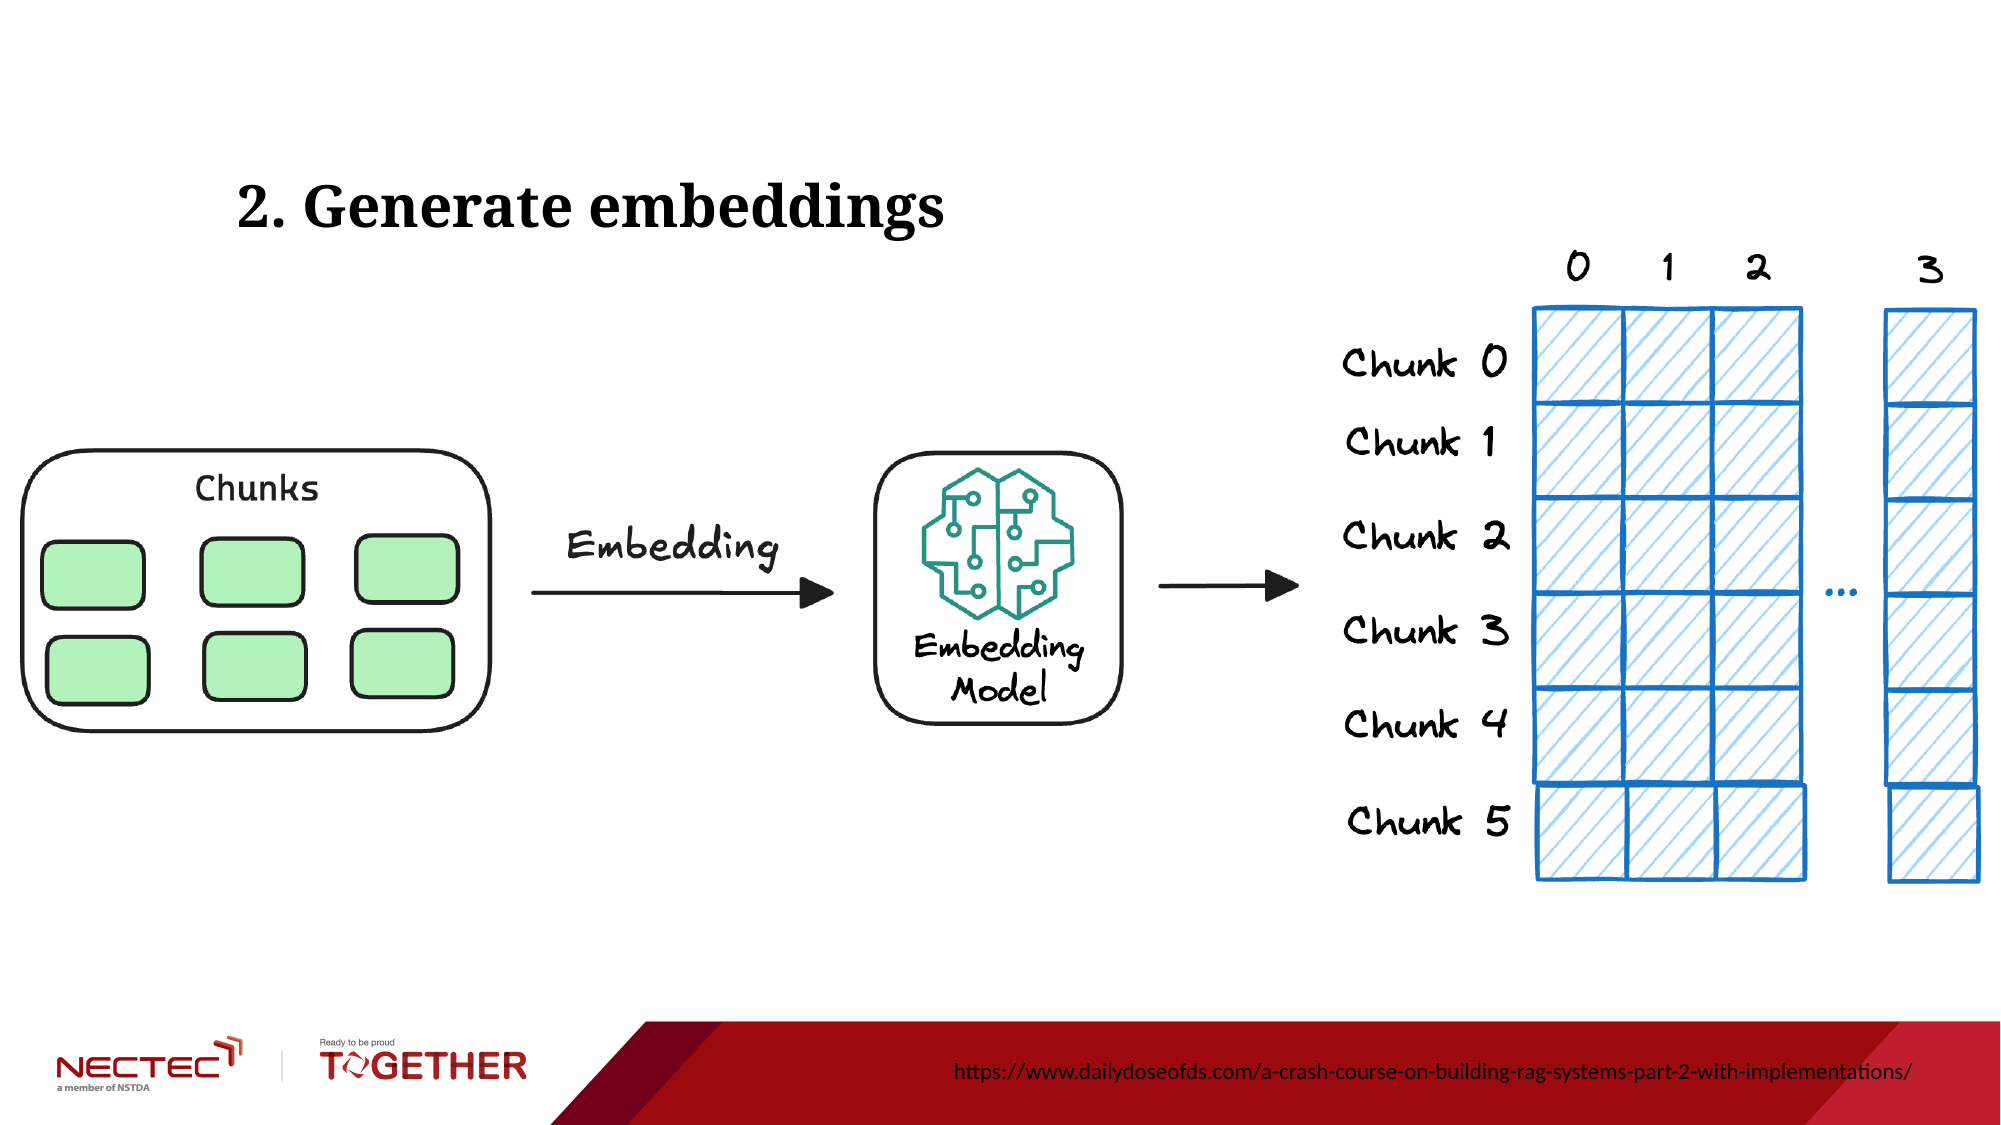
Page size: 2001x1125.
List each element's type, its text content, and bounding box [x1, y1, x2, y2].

picture [0, 0, 2001, 1125]
text_box https://www.dailydoseofds.com/a-crash-course-on-building-rag-systems-part-2-with-implementations/ [939, 1049, 1939, 1092]
text_box 2. Generate embeddings [222, 161, 1223, 222]
